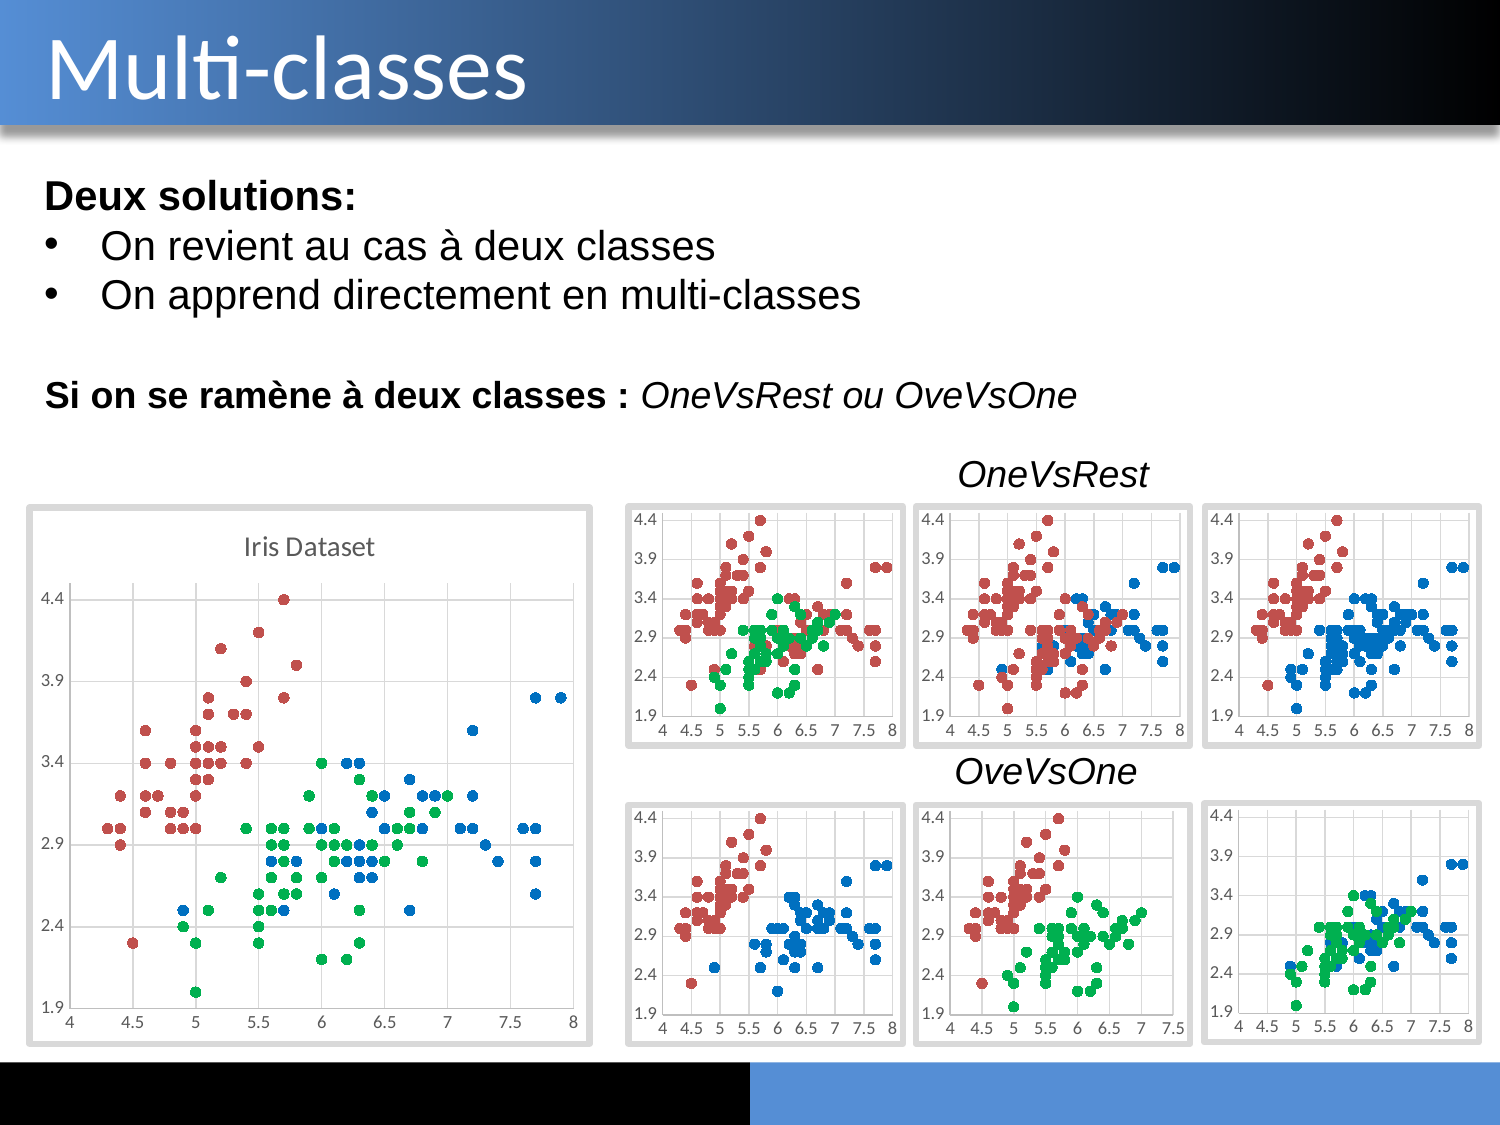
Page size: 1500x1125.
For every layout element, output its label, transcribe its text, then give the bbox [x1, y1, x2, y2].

text_box OneVsRest [942, 442, 1164, 501]
chart [625, 503, 907, 749]
chart [625, 801, 907, 1048]
chart [1201, 503, 1483, 749]
chart [912, 801, 1194, 1048]
text_box Deux solutions: On revient au cas à deux classes On apprend directement en multi-classes [29, 160, 942, 326]
text_box Si on se ramène à deux classes : OneVsRest ou OveVsOne [30, 363, 1114, 424]
chart [912, 503, 1194, 749]
chart [1201, 800, 1483, 1046]
chart [26, 504, 593, 1048]
text_box OveVsOne [939, 757, 1153, 800]
title Multi-classes [0, 0, 1463, 126]
